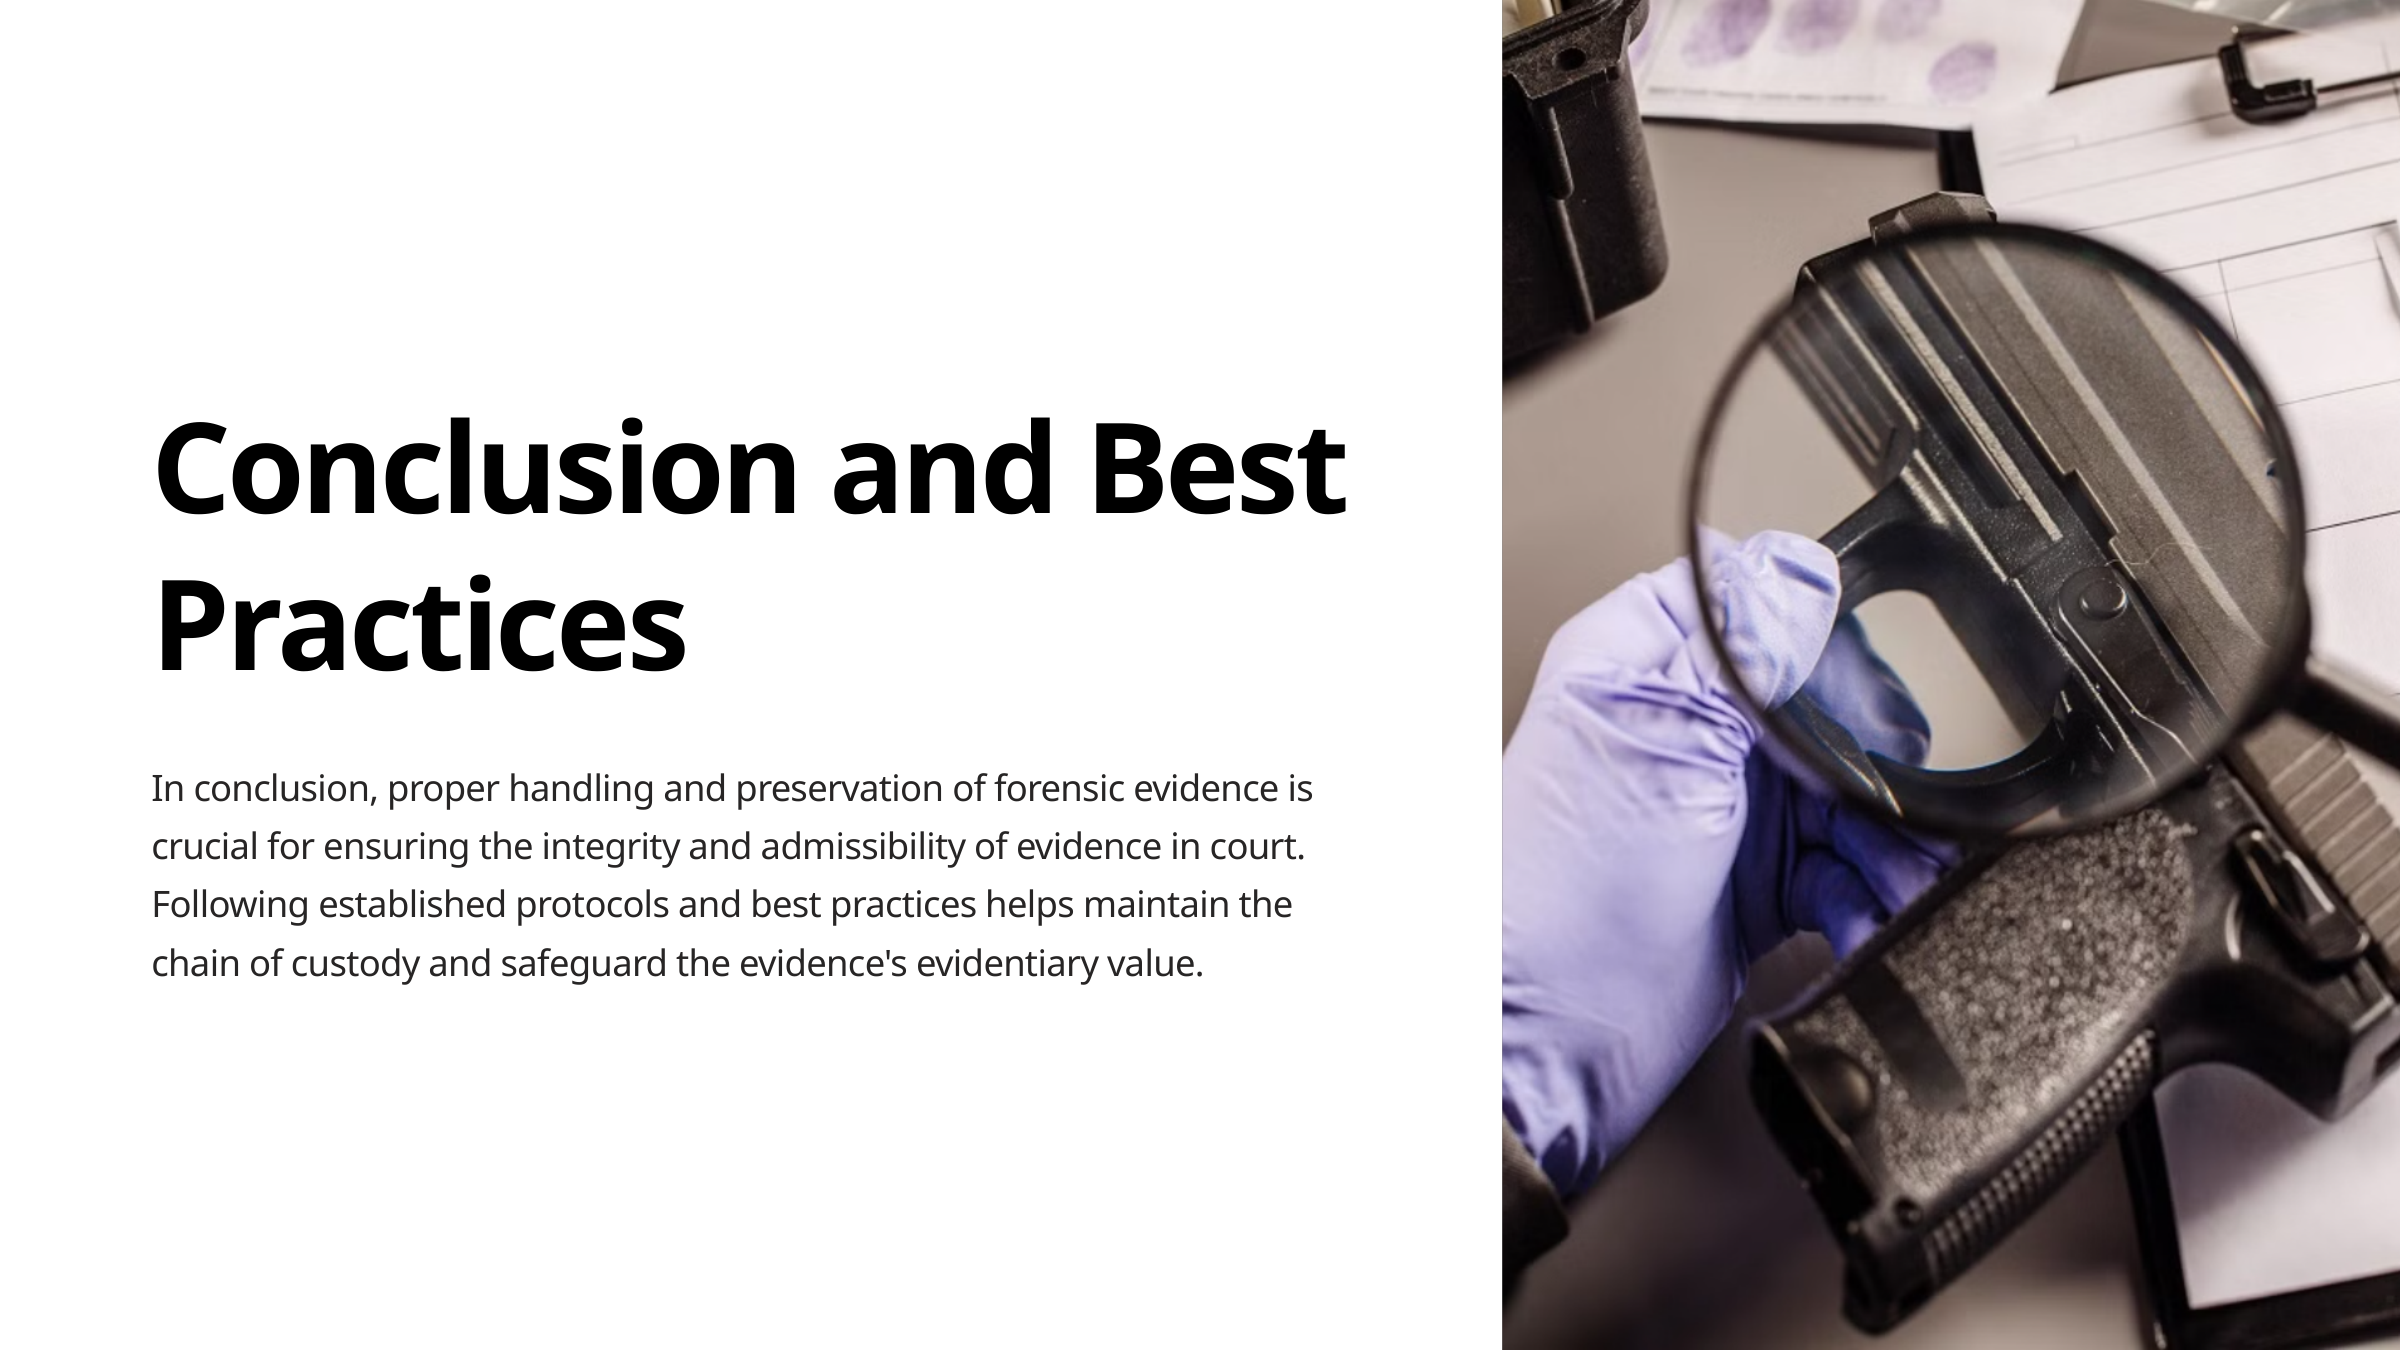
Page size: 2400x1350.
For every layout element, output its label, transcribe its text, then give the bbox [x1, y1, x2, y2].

text_box Conclusion and Best Practices [136, 373, 1364, 689]
picture [1501, 0, 2400, 1350]
text_box [0, 0, 1501, 1350]
text_box In conclusion, proper handling and preservation of forensic evidence is crucial for ensuring the integrity and admissibility of evidence in court. Following established protocols and best practices helps maintain the chain of custody and safeguard the evidence's evidentiary value. [136, 742, 1364, 977]
